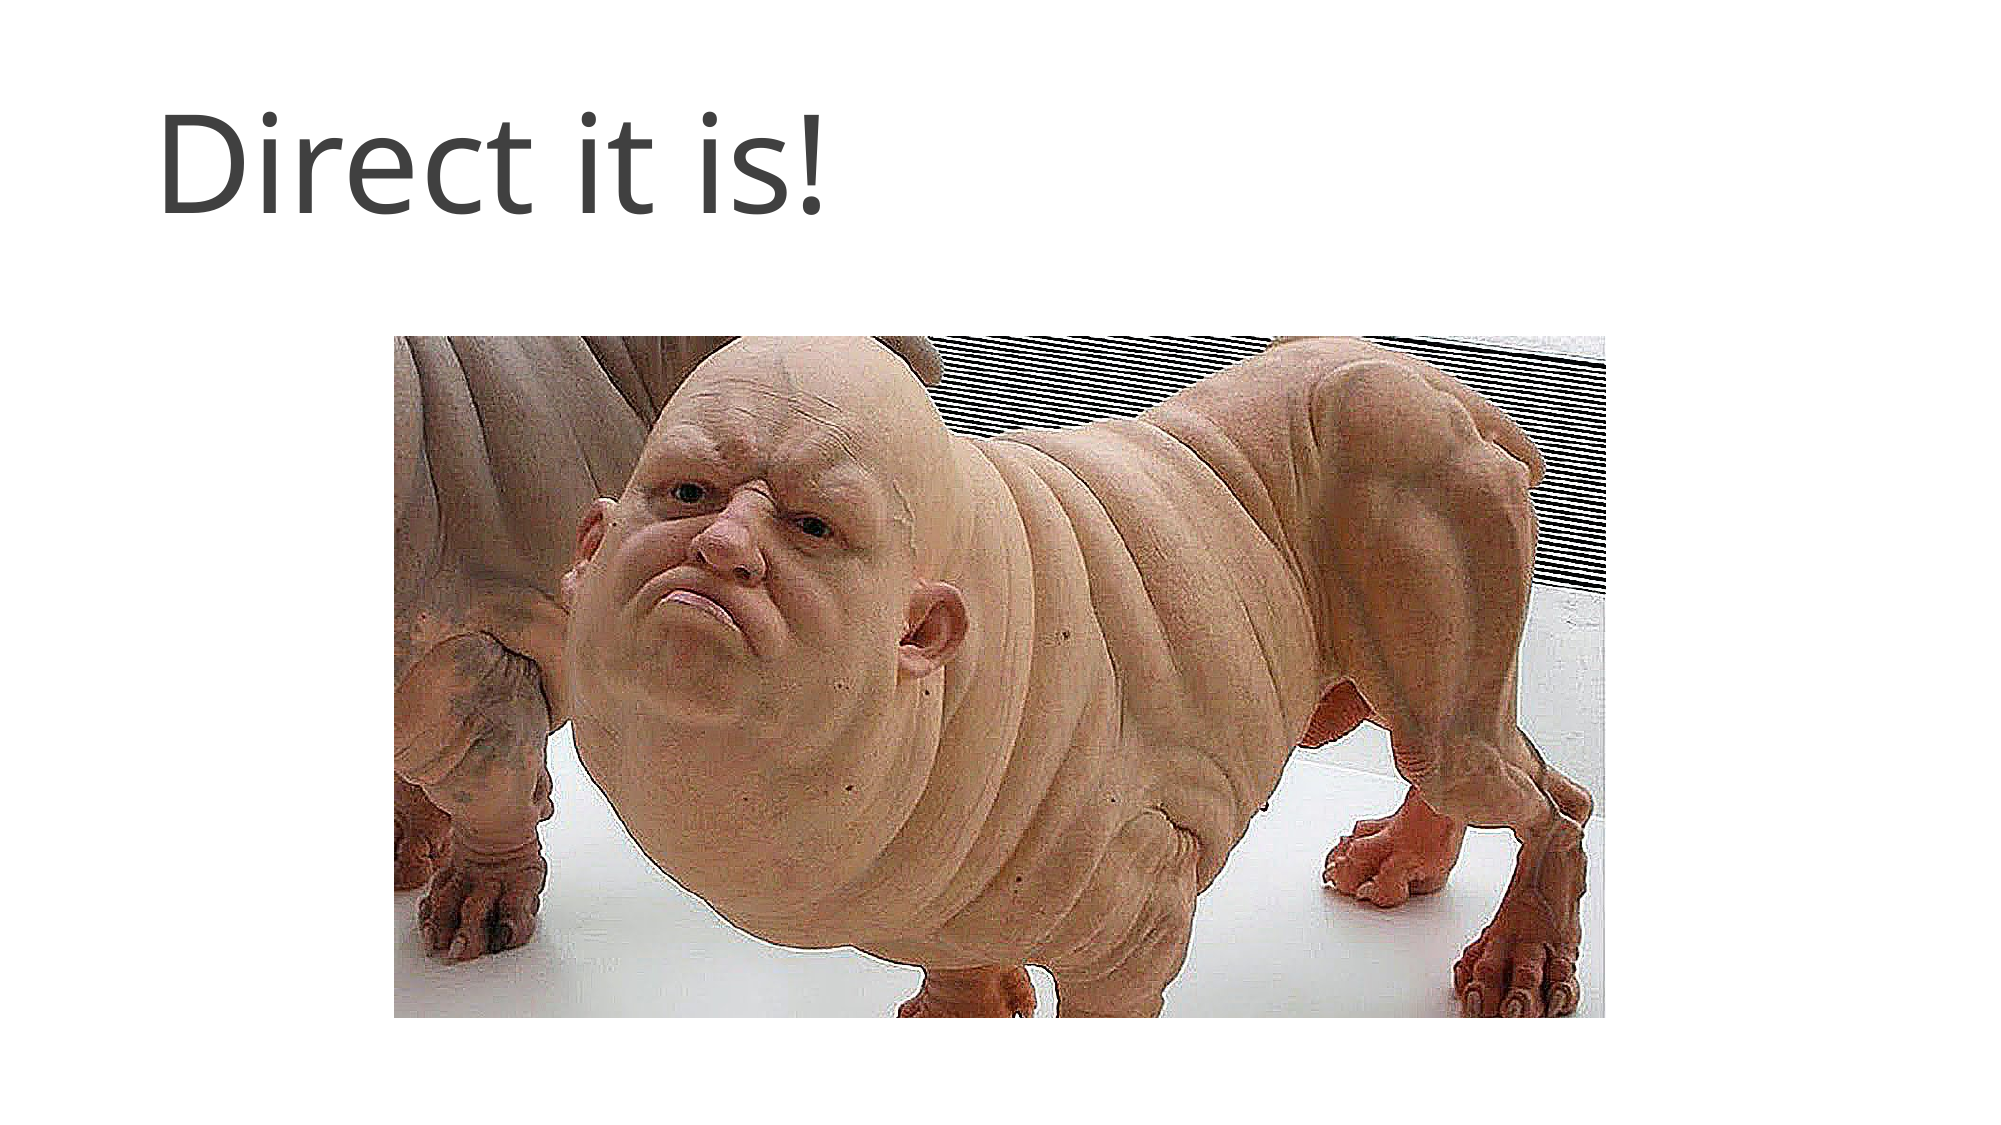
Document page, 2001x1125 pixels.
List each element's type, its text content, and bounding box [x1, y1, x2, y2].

title Direct it is! [137, 59, 1863, 278]
picture [394, 336, 1606, 1018]
